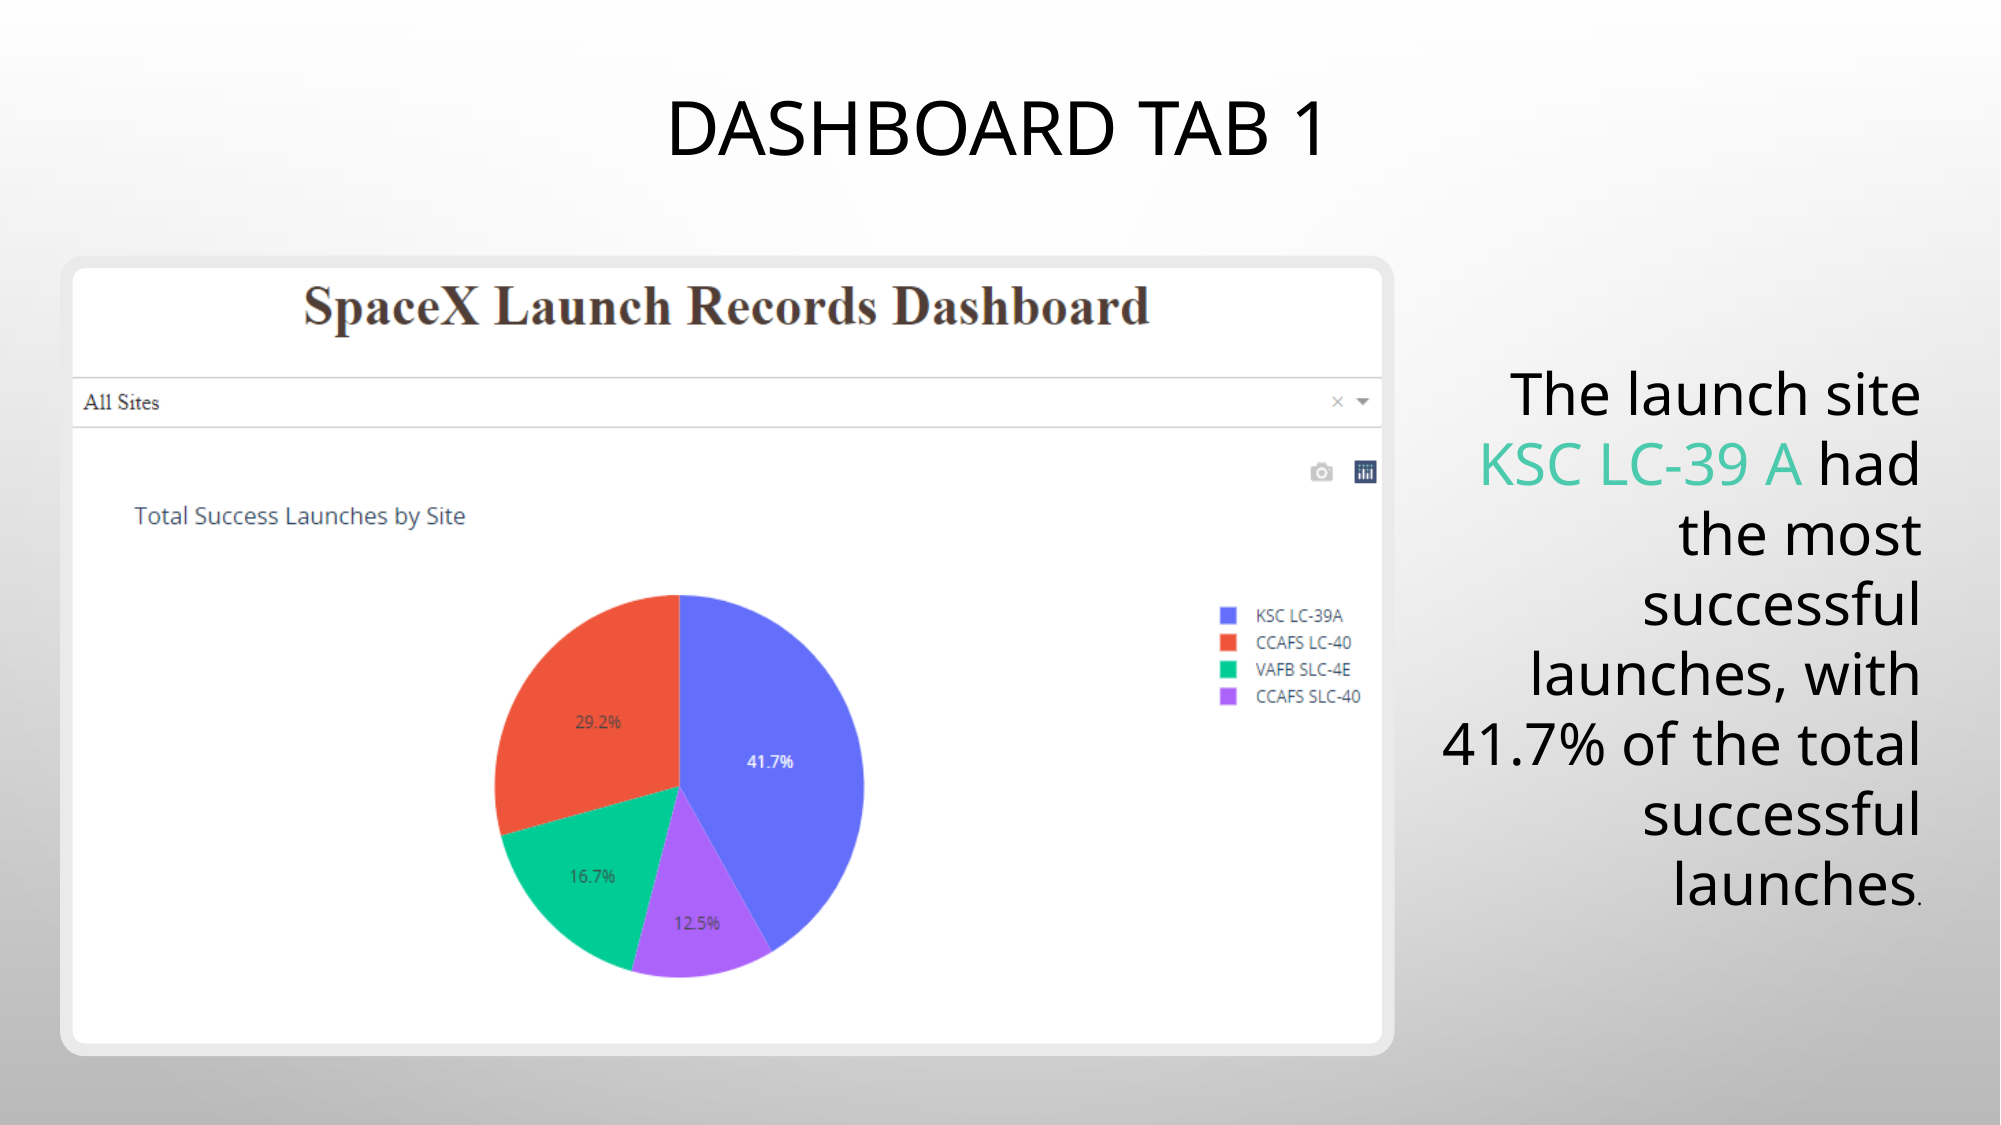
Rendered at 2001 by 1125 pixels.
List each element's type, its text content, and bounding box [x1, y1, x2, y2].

picture [0, 0, 2000, 1125]
text_box The launch site KSC LC-39 A had the most successful launches, with 41.7% of the total successful launches. [1413, 258, 1938, 1016]
title DASHBOARD TAB 1 [149, 0, 1851, 262]
